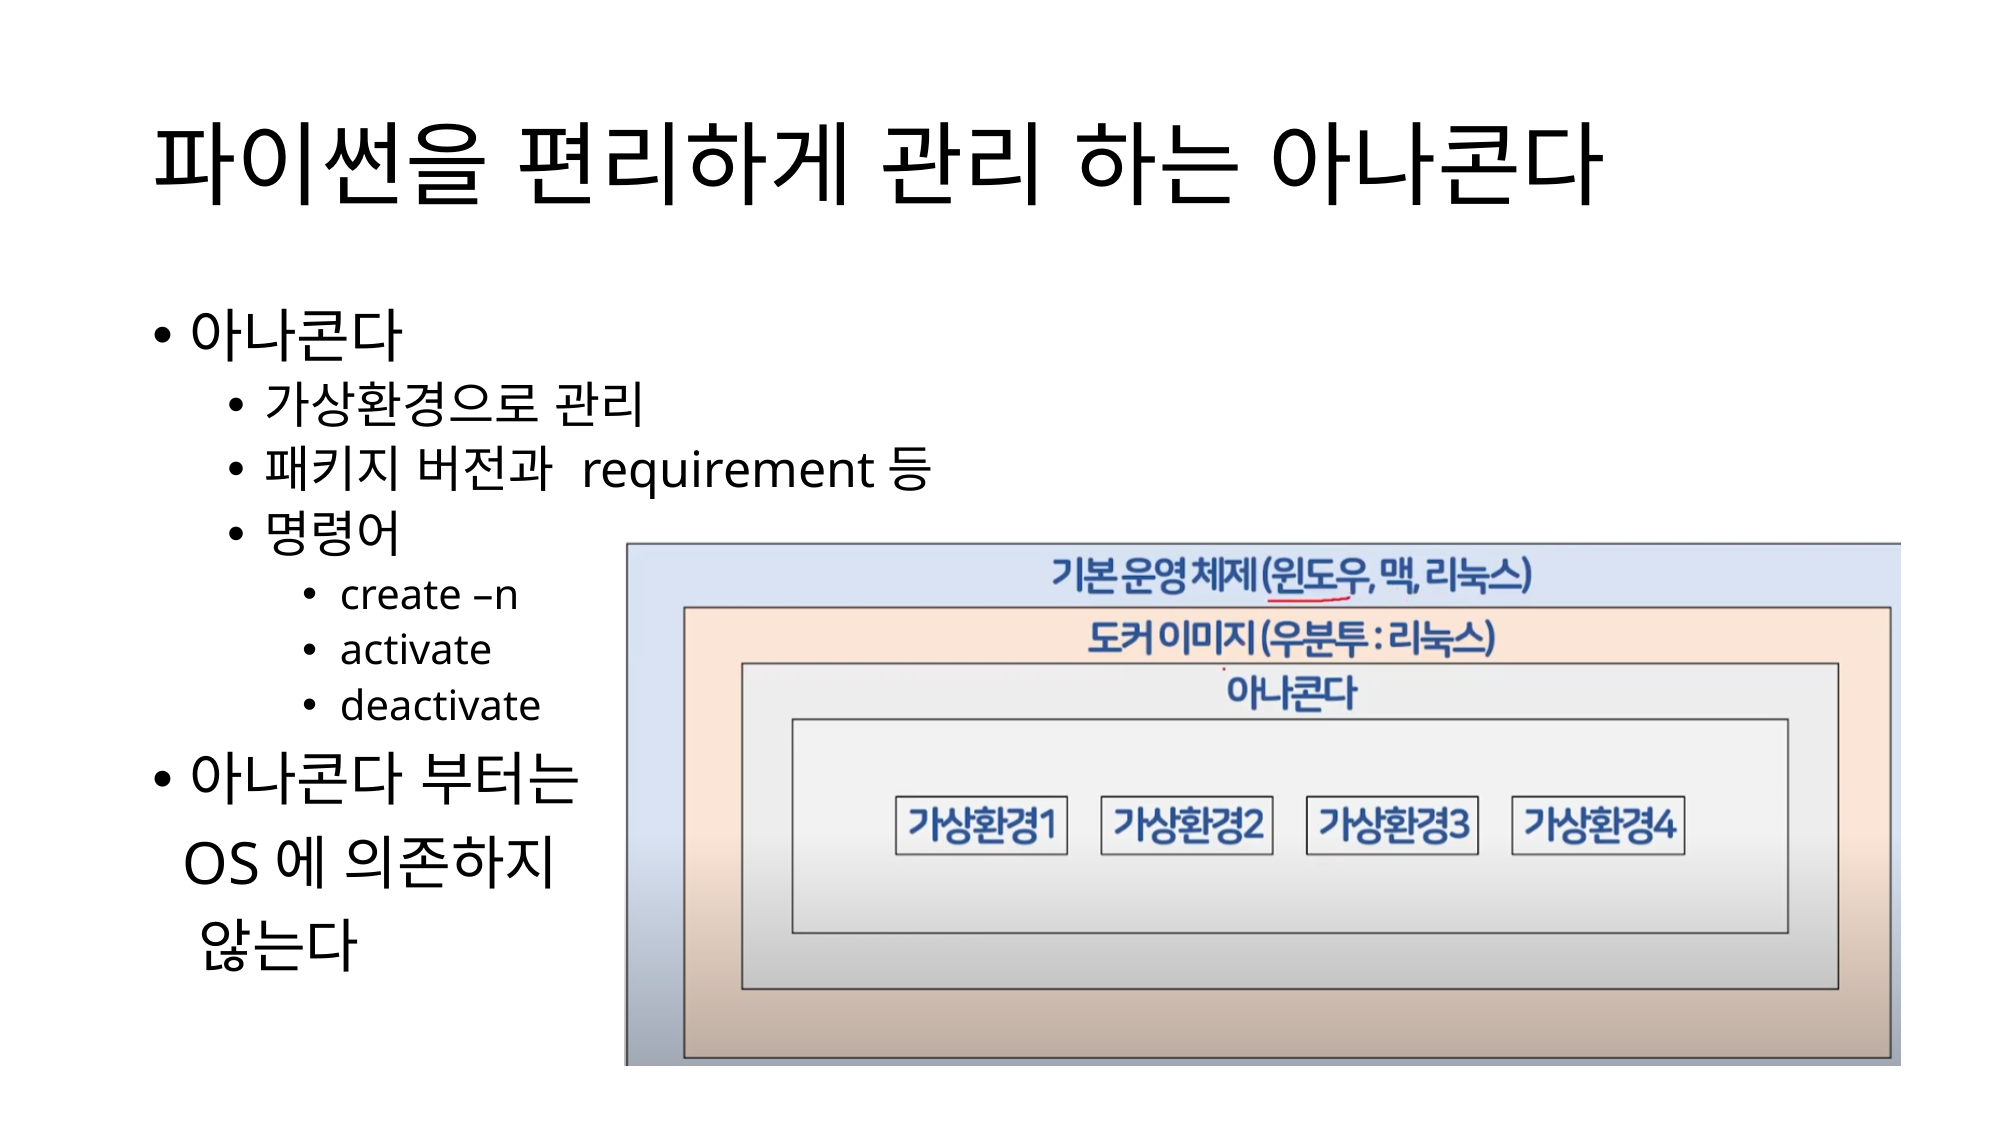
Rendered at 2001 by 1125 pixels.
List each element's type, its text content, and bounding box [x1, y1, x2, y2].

title 파이썬을 편리하게 관리 하는 아나콘다 [137, 59, 1863, 278]
picture [624, 535, 1901, 1066]
list 아나콘다 가상환경으로 관리 패키지 버전과 requirement등 명령어 create –n activate deactivate 아나콘다 부터는 OS에 의존하지 않는다 [137, 299, 1863, 1014]
